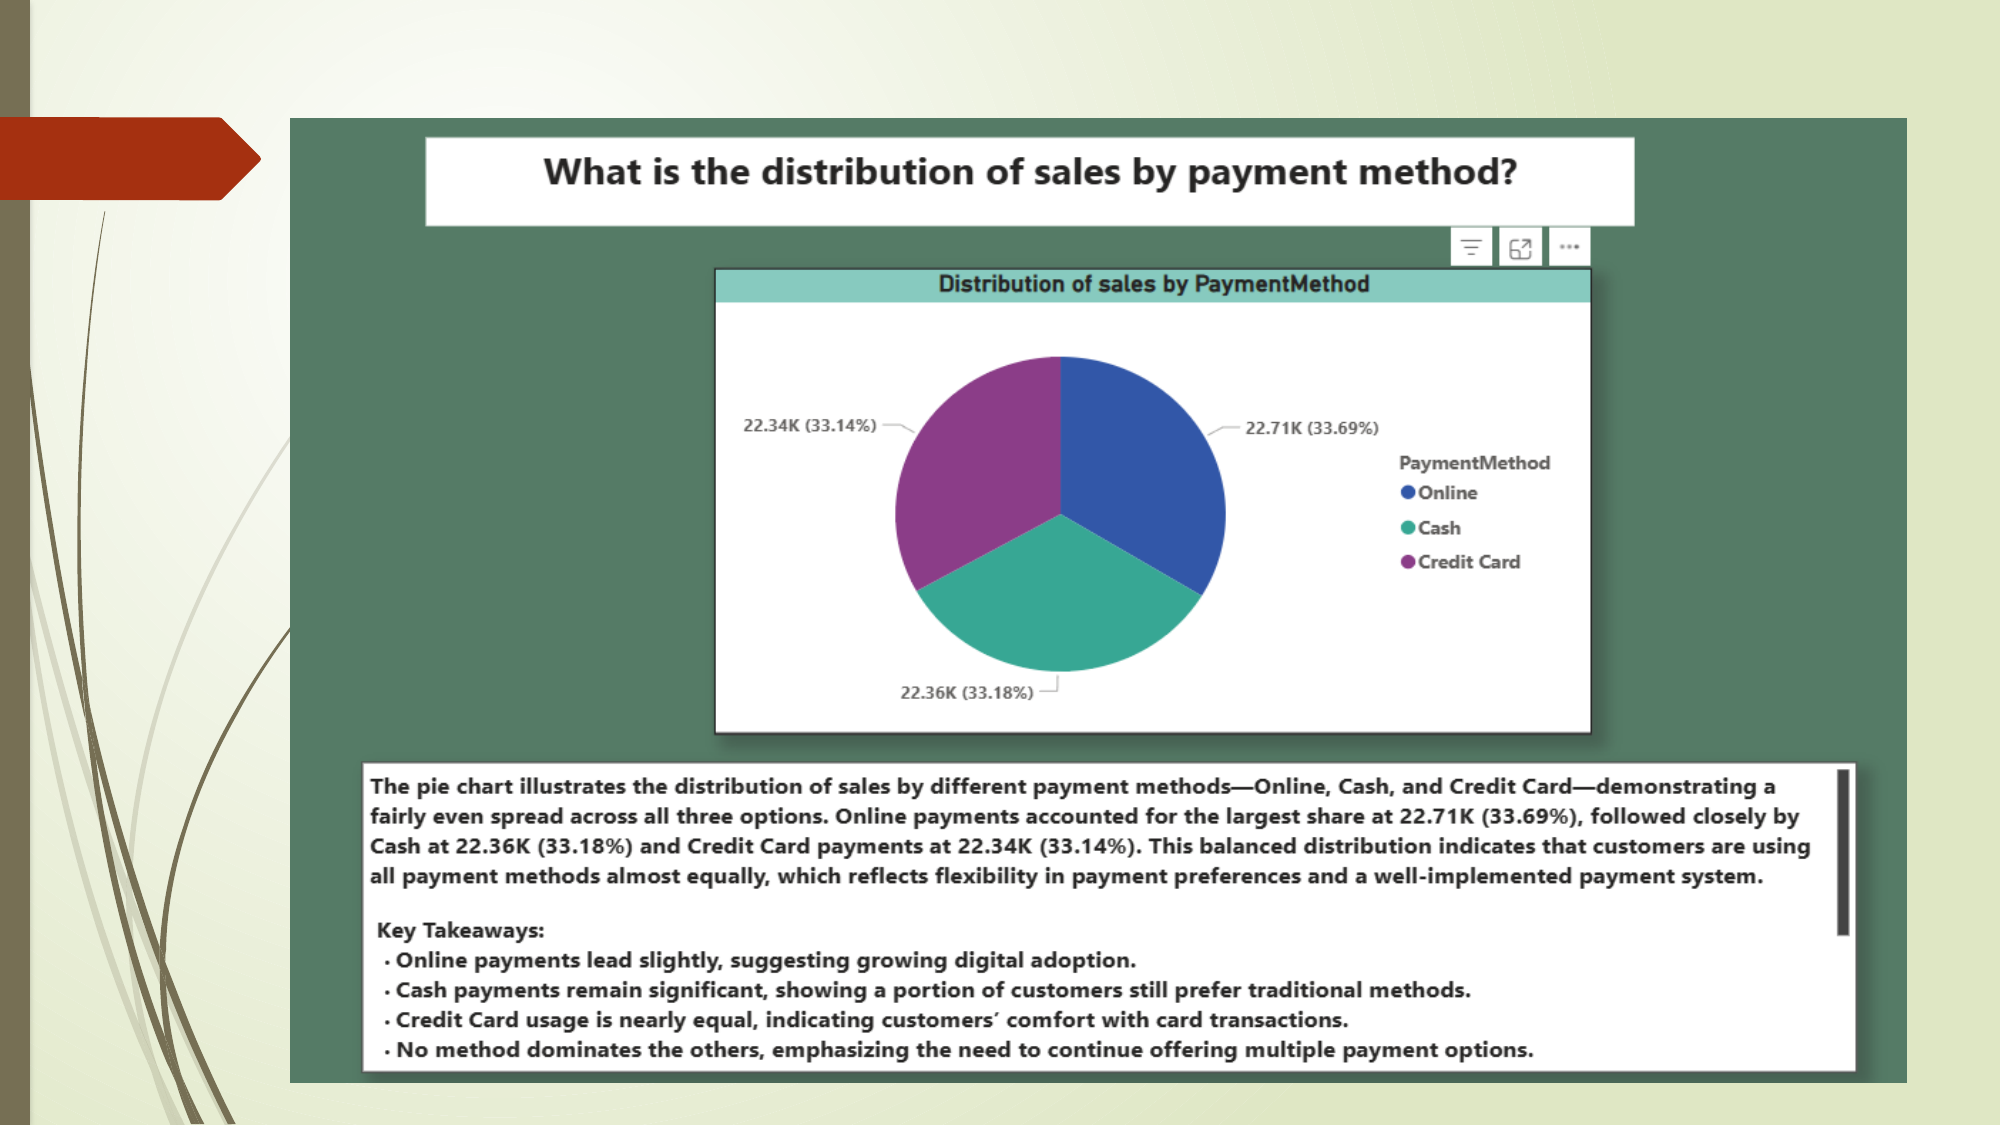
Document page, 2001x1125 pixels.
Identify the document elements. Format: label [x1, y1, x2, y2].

picture [290, 117, 1907, 1083]
